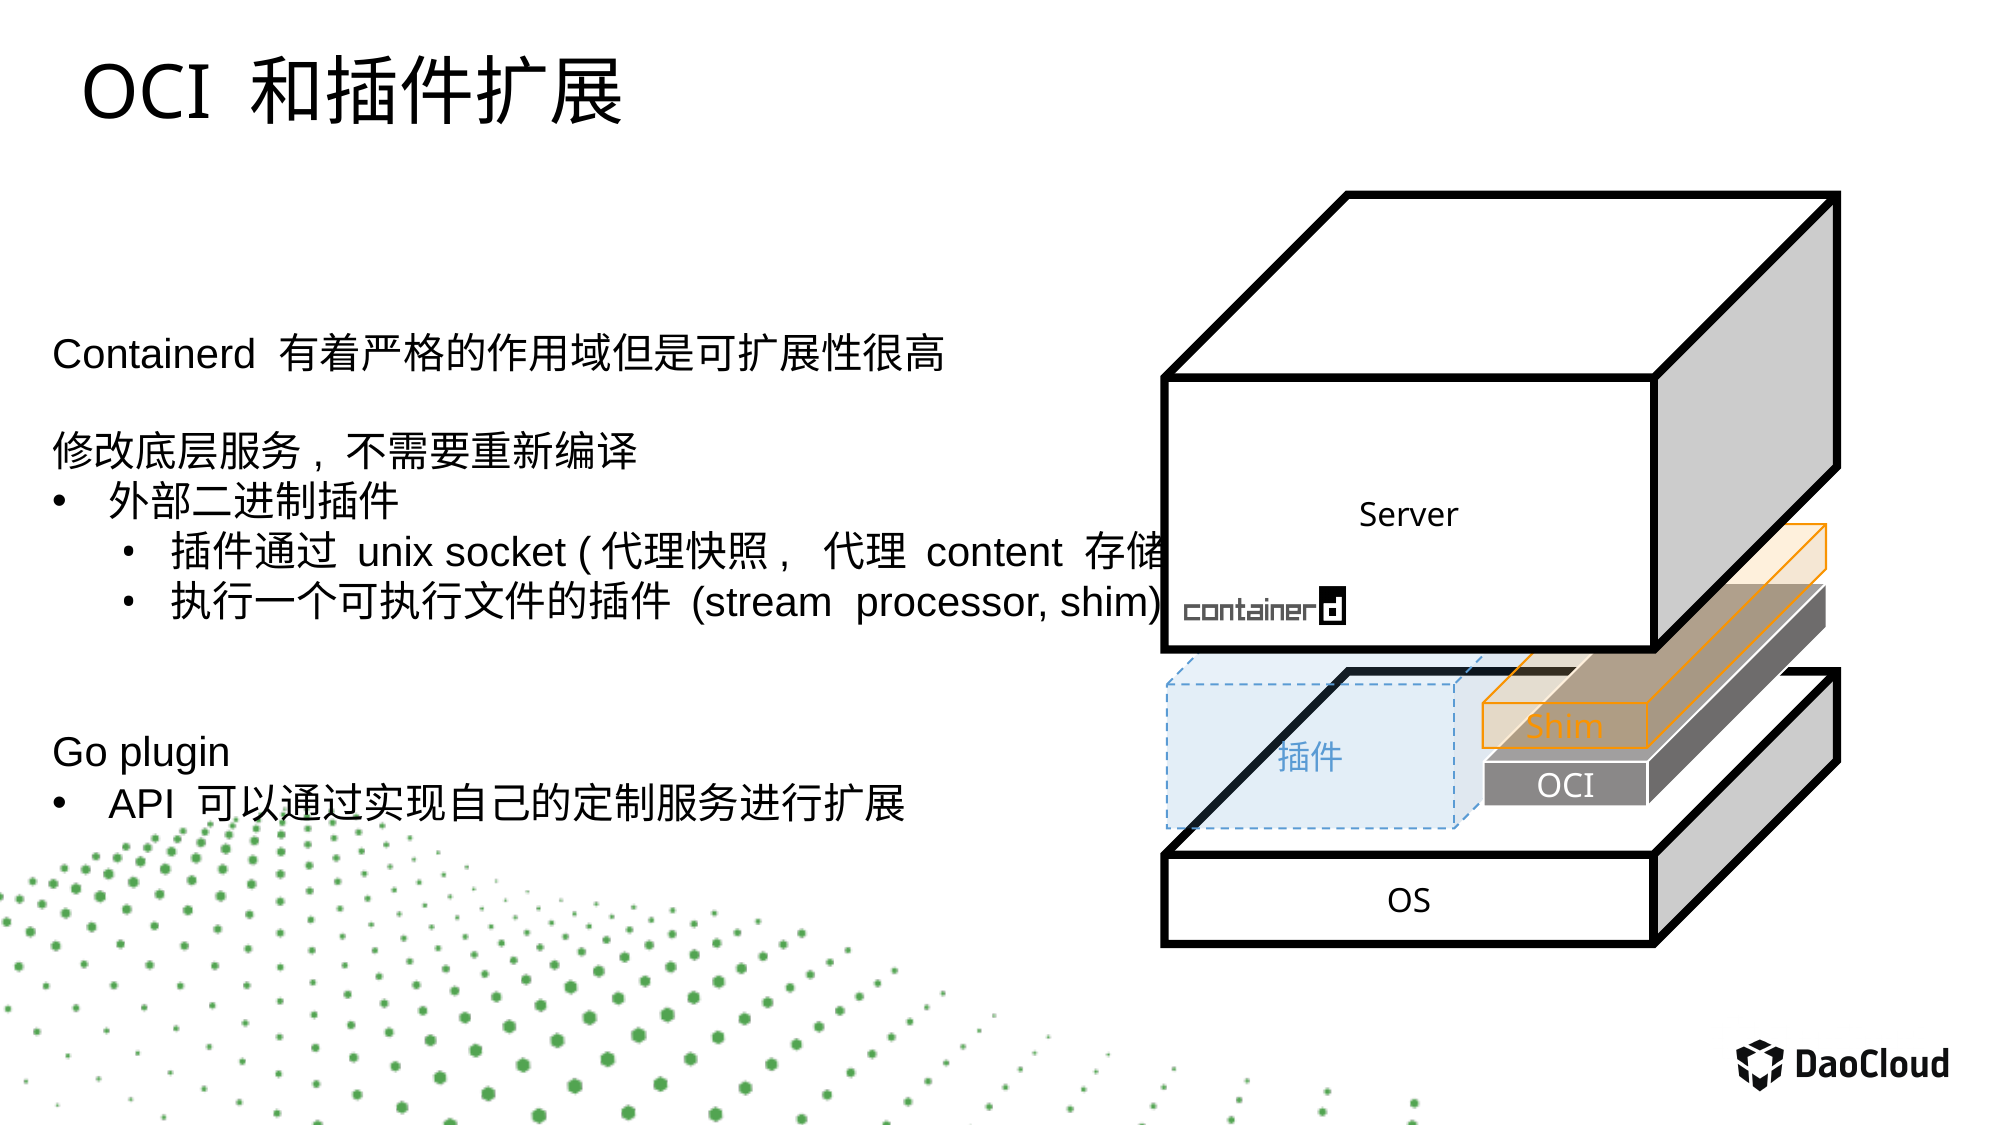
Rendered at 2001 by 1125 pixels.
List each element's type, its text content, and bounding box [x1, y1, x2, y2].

text_box OS [1827, 670, 1839, 772]
text_box OS [1163, 829, 1770, 946]
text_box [1166, 650, 1827, 829]
title OCI 和插件扩展 [78, 0, 1403, 183]
text_box Containerd 有着严格的作用域但是可扩展性很高 修改底层服务, 不需要重新编译 外部二进制插件 插件通过 unix socket (代理快照, 代理 content 存储) 执行一个可执行文件的插件 (stream processor, shim) Go plugin API 可以通过实现自己的定制服务进行扩展 [50, 324, 1187, 880]
picture [1691, 997, 1970, 1104]
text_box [1164, 194, 1837, 650]
